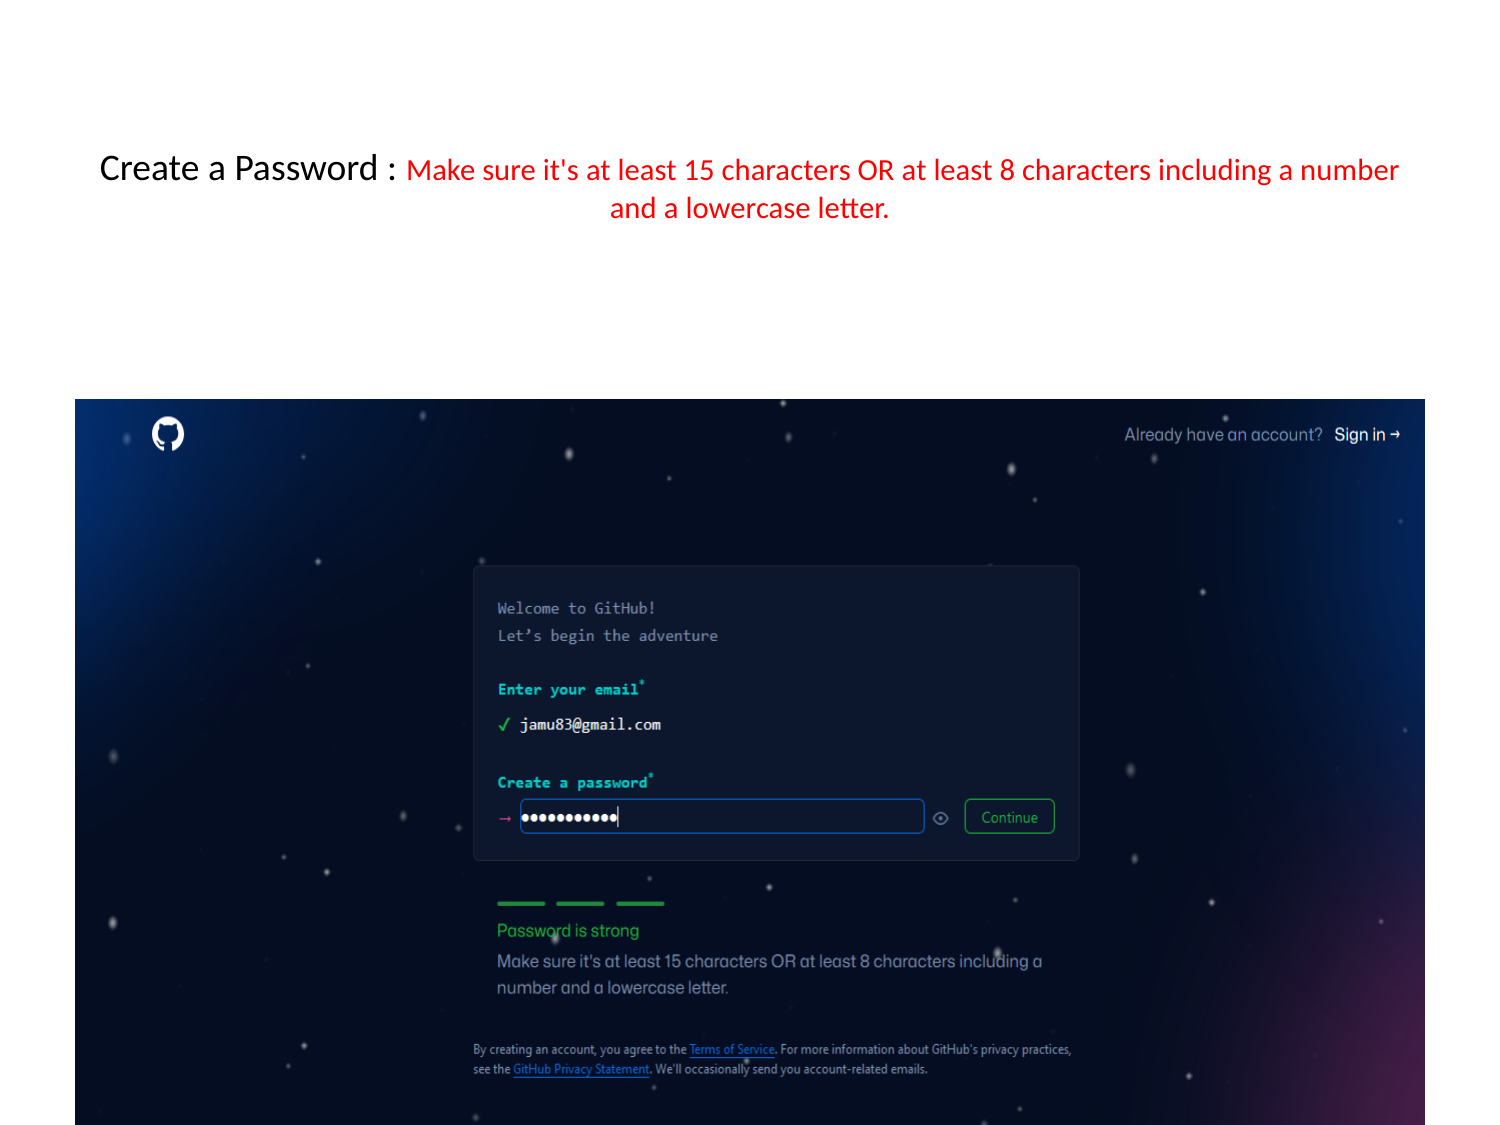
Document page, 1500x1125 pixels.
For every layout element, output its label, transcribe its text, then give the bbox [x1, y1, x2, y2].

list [74, 399, 1426, 1125]
title Create a Password : Make sure it's at least 15 characters OR at least 8 characters including a number and a lowercase letter. [75, 45, 1425, 233]
